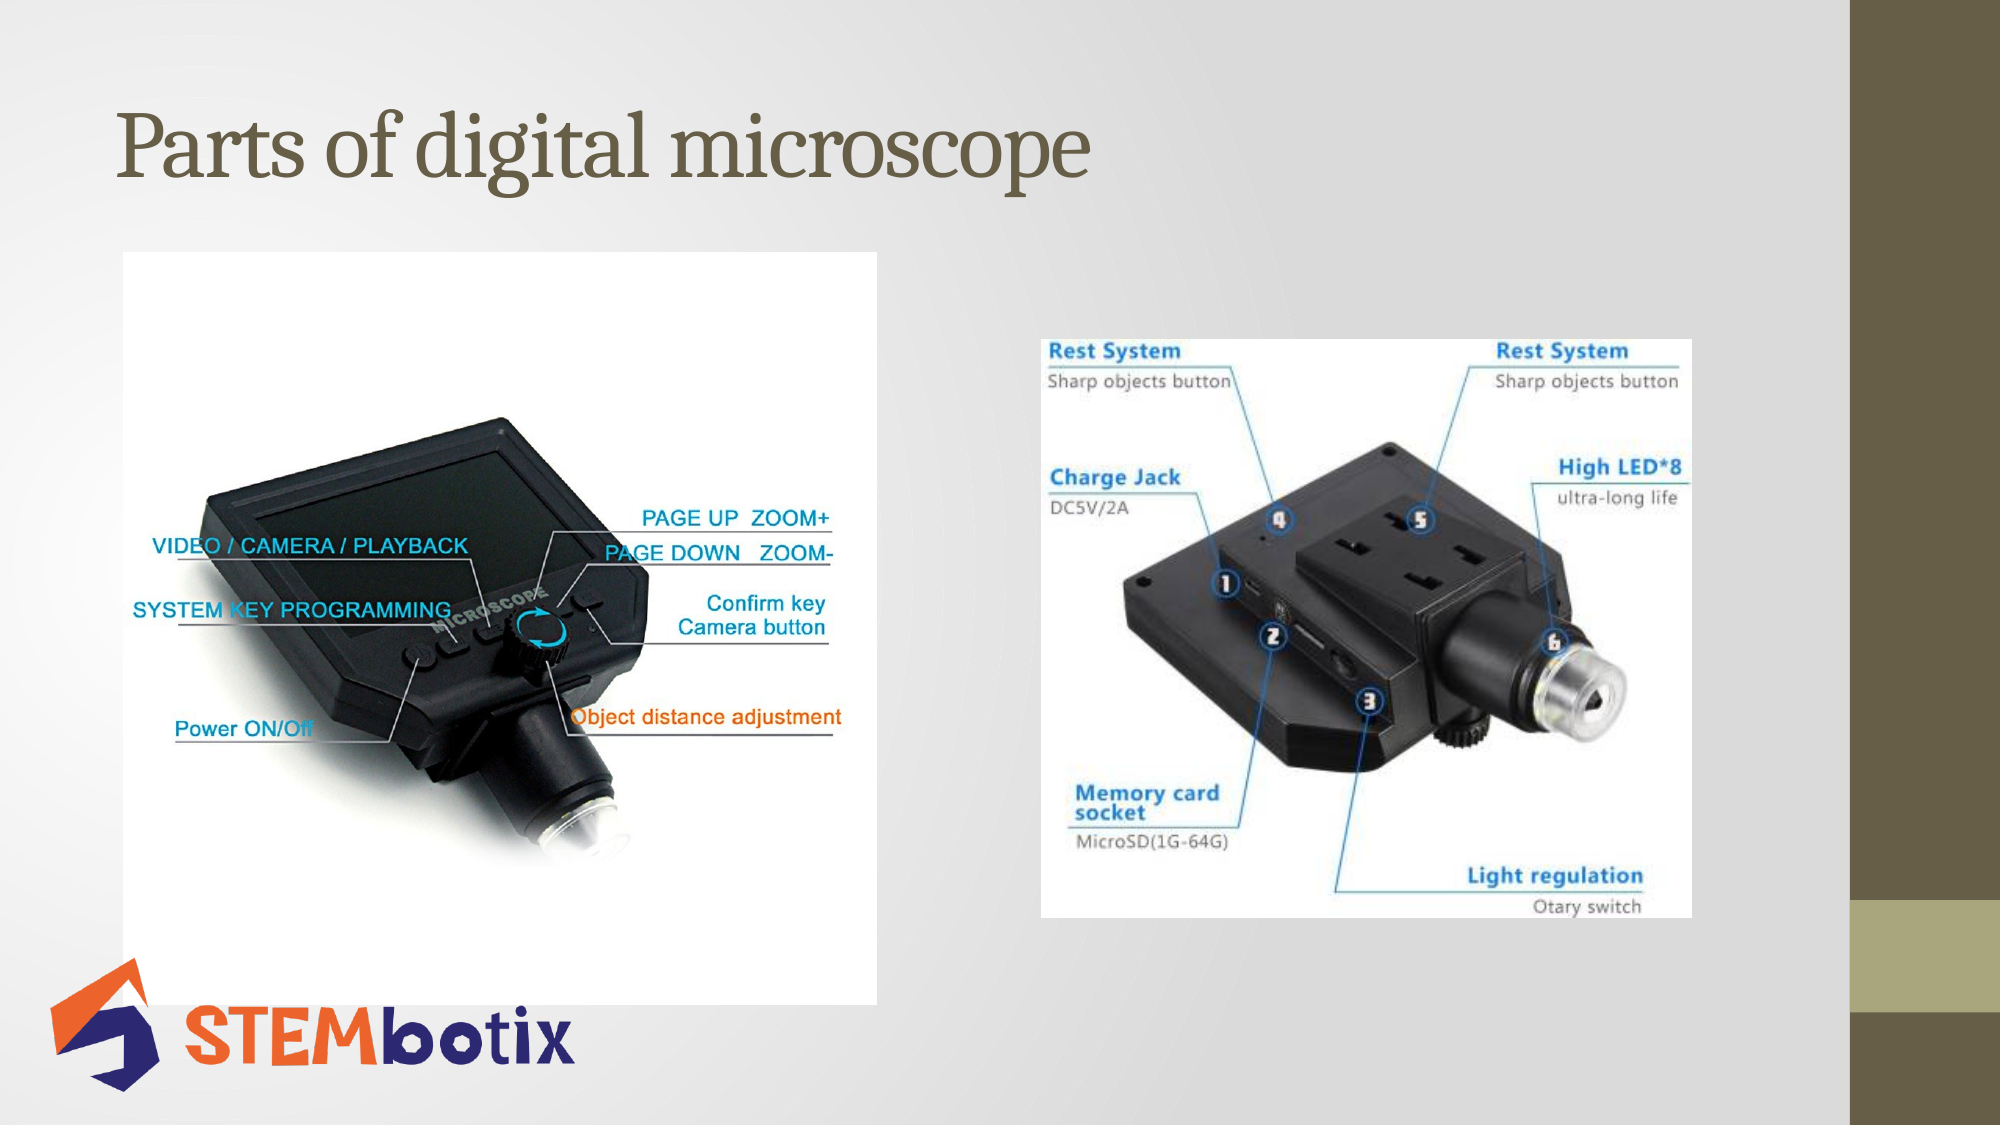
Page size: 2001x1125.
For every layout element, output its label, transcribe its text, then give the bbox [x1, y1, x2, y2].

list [1041, 338, 1693, 919]
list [123, 251, 877, 1006]
picture [49, 957, 575, 1092]
title Parts of digital microscope [99, 45, 1767, 233]
